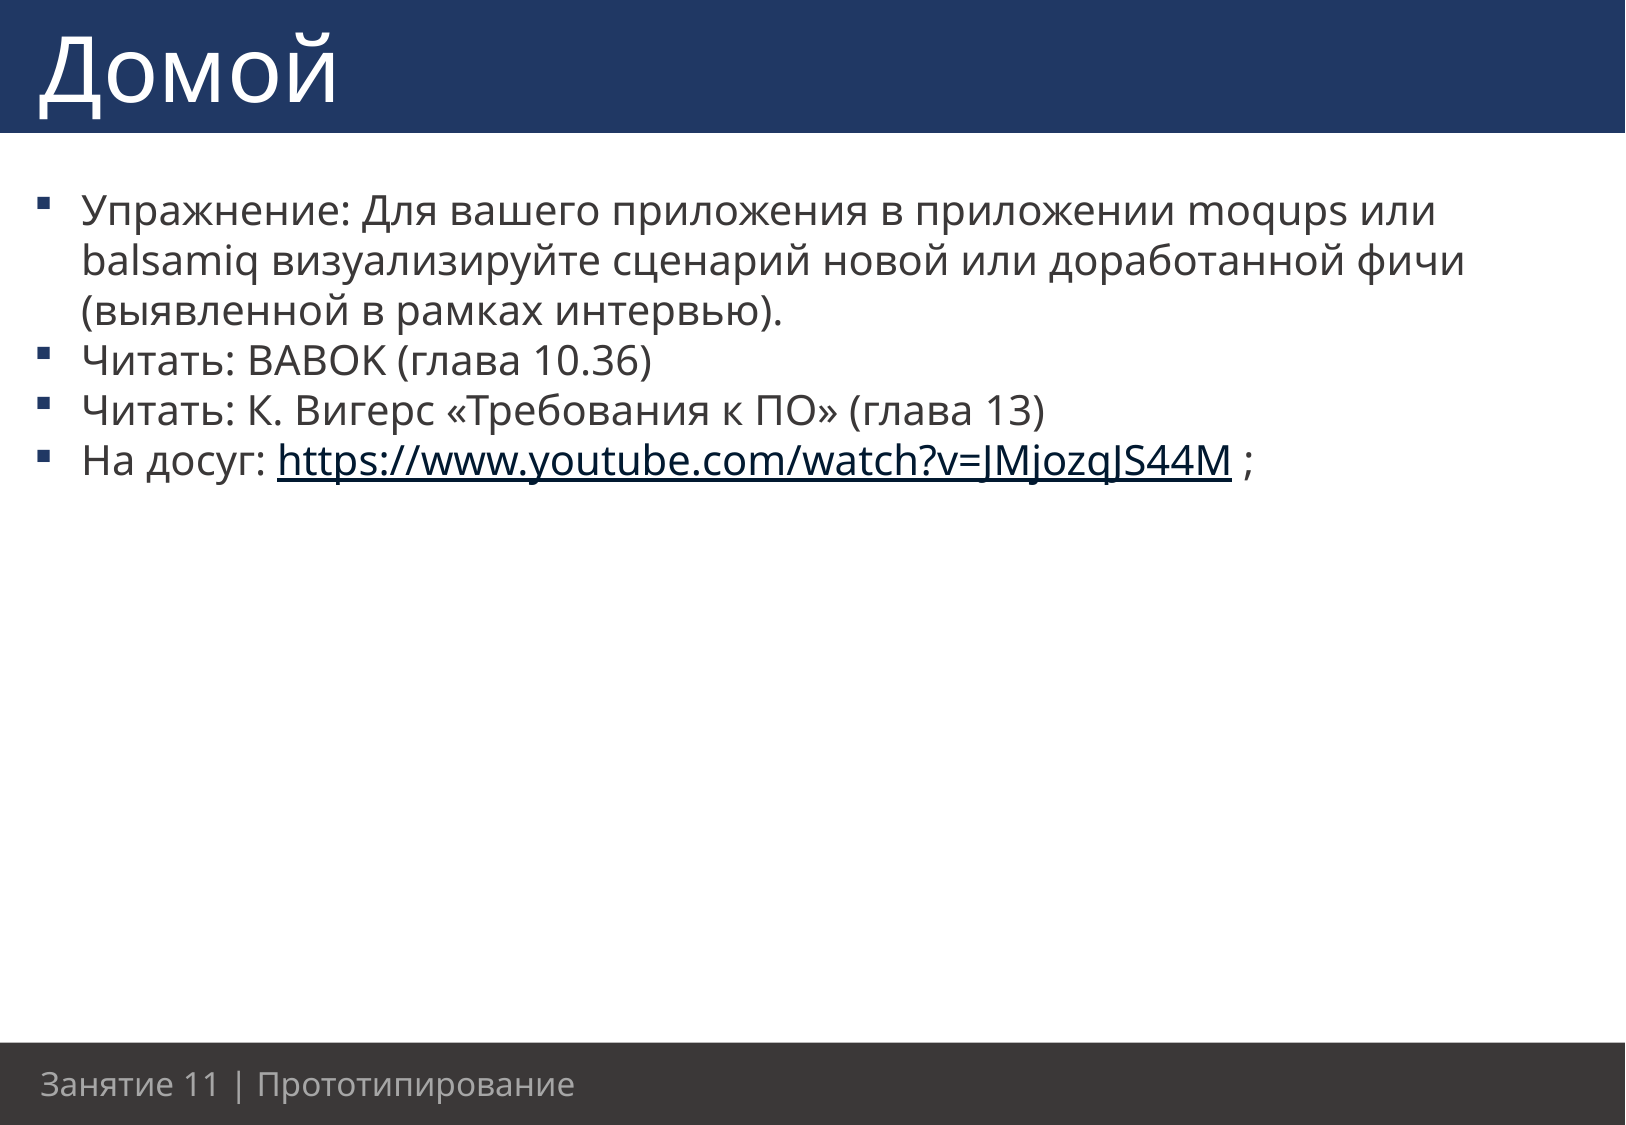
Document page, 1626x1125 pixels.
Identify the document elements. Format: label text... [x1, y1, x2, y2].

slide_number 41 [1147, 1042, 1514, 1103]
text_box Упражнение: Для вашего приложения в приложении moqups или balsamiq визуализируйте сценарий новой или доработанной фичи (выявленной в рамках интервью). Читать: BABOK (глава 10.36) Читать: К. Вигерс «Требования к ПО» (глава 13) На досуг: https://www.youtube.com/watch?v=JMjozqJS44M ; [19, 176, 1606, 498]
text_box [0, 1042, 1625, 1125]
text_box [0, 0, 1625, 134]
footer Занятие 11 | Прототипирование [25, 1059, 820, 1108]
text_box Домой [25, 3, 619, 129]
